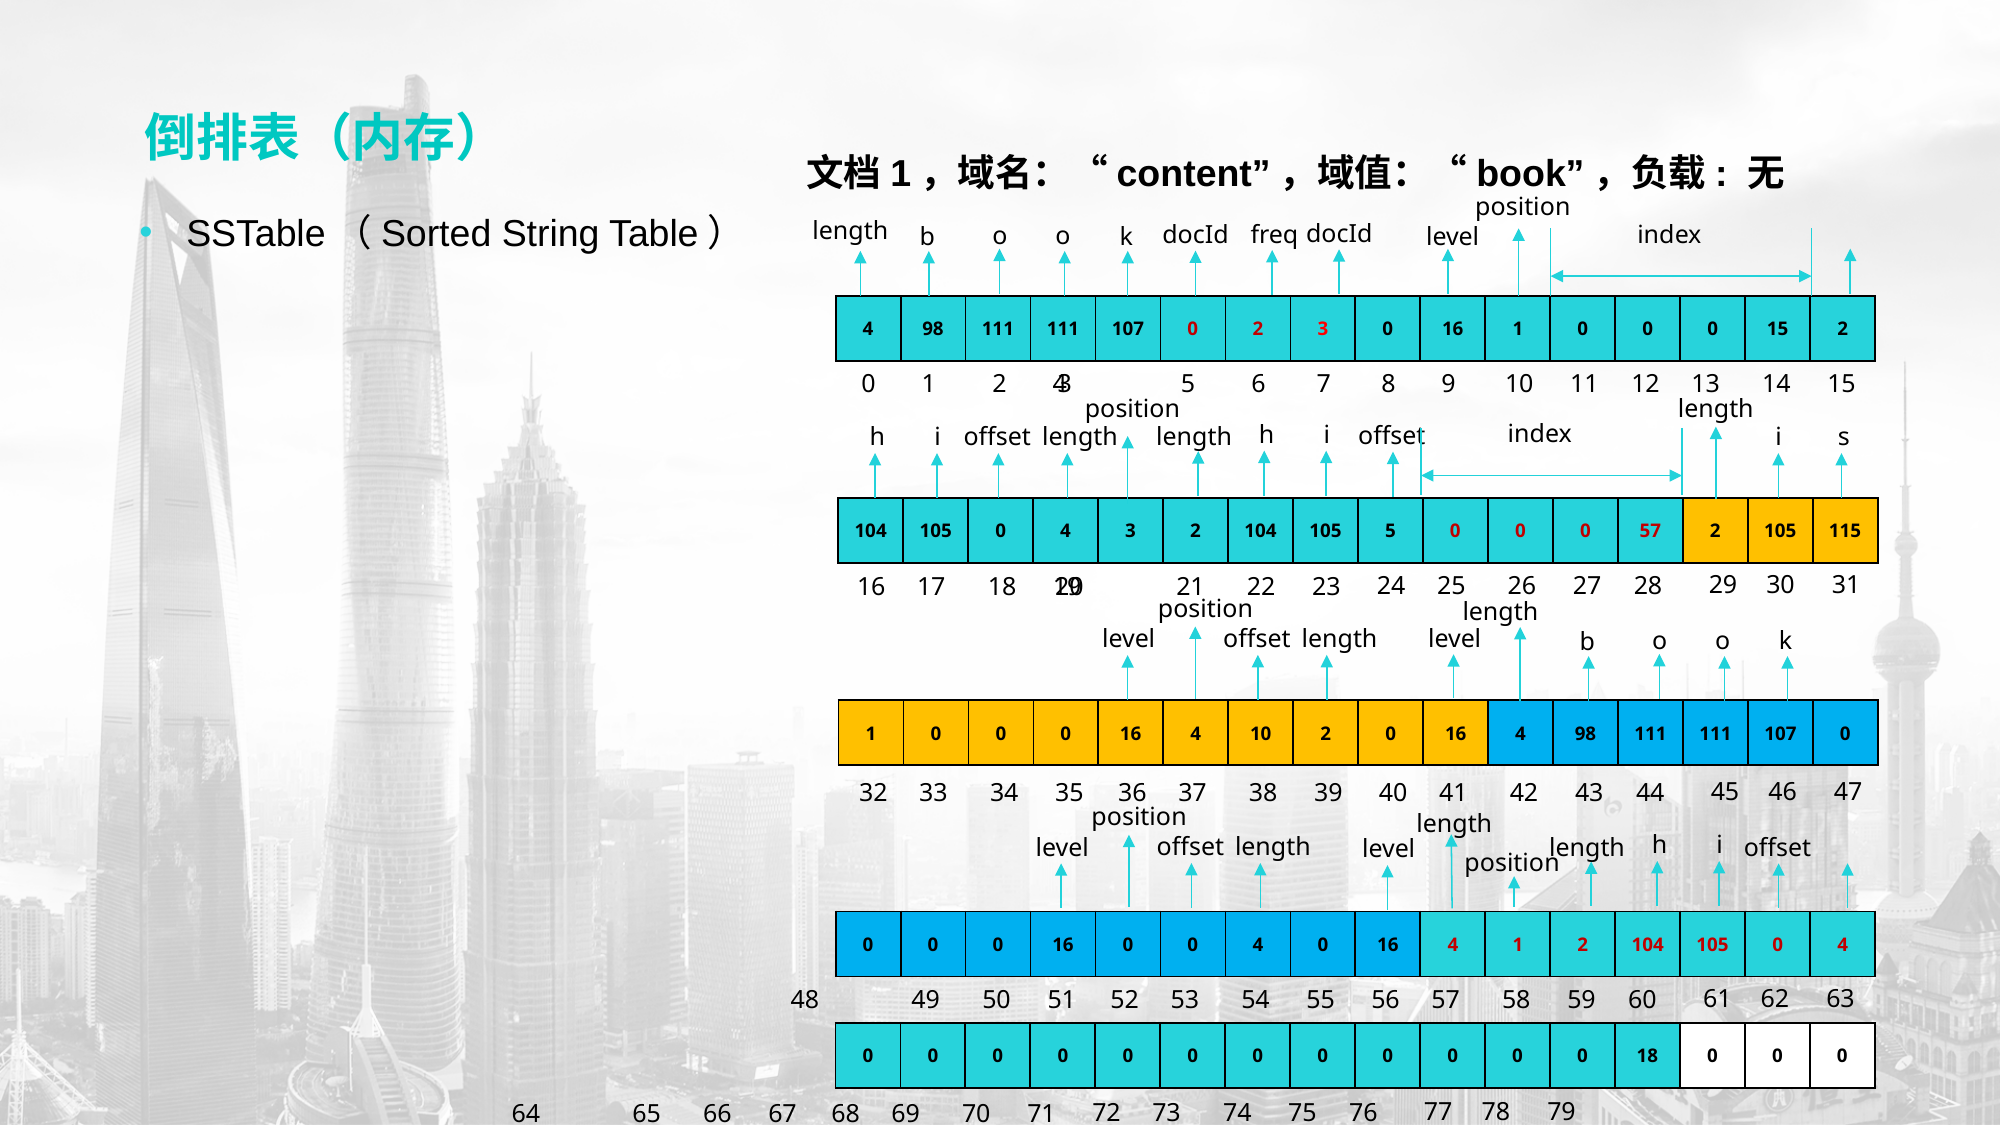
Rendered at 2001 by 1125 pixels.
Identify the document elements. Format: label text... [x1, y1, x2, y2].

table_header 2 [1811, 297, 1874, 360]
table_header 0 [969, 499, 1032, 562]
text_box 74 [1208, 1089, 1267, 1125]
text_box 78 [1466, 1088, 1525, 1125]
text_box 50 [967, 976, 1026, 1022]
text_box h [1637, 821, 1683, 866]
table_header 107 [1096, 297, 1160, 360]
text_box 43 [1560, 769, 1619, 814]
text_box 17 [902, 562, 961, 608]
text_box i [1701, 821, 1738, 866]
table_header 4 [1811, 912, 1874, 976]
text_box level [1020, 823, 1104, 869]
text_box length [1401, 799, 1508, 845]
table_header 0 [1746, 1024, 1809, 1087]
text_box 63 [1811, 975, 1870, 1020]
text_box h [1243, 411, 1290, 456]
table_header 5 [1359, 499, 1422, 562]
text_box 15 [1812, 360, 1871, 405]
text_box 31 [1817, 561, 1876, 607]
table_header 105 [1681, 912, 1744, 976]
text_box position [1076, 793, 1202, 839]
table_header 0 [1681, 297, 1744, 360]
text_box 66 [688, 1089, 747, 1125]
table_header 0 [836, 1024, 900, 1087]
text_box 53 [1155, 976, 1214, 1022]
table_header 2 [1551, 912, 1614, 976]
text_box 26 [1492, 562, 1552, 587]
text_box 62 [1745, 975, 1805, 1020]
table_header 1 [1486, 297, 1549, 360]
table_header 3 [1291, 297, 1354, 360]
table_header 16 [1424, 701, 1487, 764]
text_box length [1220, 823, 1327, 868]
table_header 4 [1421, 912, 1484, 976]
text_box 30 [1751, 561, 1810, 607]
text_box level [1087, 615, 1171, 661]
text_box 34 [975, 769, 1034, 815]
table_header 0 [1161, 1024, 1224, 1087]
text_box docId [1147, 211, 1245, 257]
table_header 111 [1619, 701, 1682, 764]
table_header 4 [837, 297, 900, 360]
text_box k [1104, 213, 1147, 259]
table_header 4 [1489, 701, 1552, 764]
text_box o [1700, 616, 1746, 662]
table_header 105 [1294, 499, 1357, 562]
text_box 48 [775, 976, 896, 1022]
text_box 24 [1361, 562, 1421, 607]
table_header 115 [1814, 499, 1877, 562]
table_header 0 [1554, 499, 1617, 562]
text_box 14 [1747, 360, 1806, 405]
text_box 69 [876, 1089, 935, 1125]
text_box 46 [1753, 768, 1812, 813]
text_box level [1411, 212, 1495, 258]
text_box 33 [904, 769, 963, 815]
table_header 16 [1421, 297, 1484, 360]
text_box 75 [1273, 1089, 1332, 1125]
text_box 68 [816, 1089, 875, 1125]
table_header 2 [1684, 499, 1747, 562]
table_header 0 [1291, 1024, 1354, 1087]
text_box length [1027, 413, 1134, 458]
text_box 47 [1819, 768, 1878, 813]
text_box 44 [1621, 769, 1680, 814]
text_box 71 [1012, 1089, 1071, 1125]
table_header 105 [1749, 499, 1812, 562]
text_box 55 [1291, 976, 1350, 1022]
text_box 41 [1424, 769, 1483, 799]
text_box 40 [1364, 769, 1423, 814]
text_box 70 [947, 1089, 1006, 1125]
text_box level [1347, 825, 1431, 870]
text_box offset [1729, 823, 1827, 869]
text_box 1 [906, 360, 951, 406]
table_header 2 [1226, 297, 1290, 360]
text_box 60 [1613, 976, 1672, 1021]
text_box index [1492, 410, 1587, 456]
table_header 4 [1226, 912, 1290, 976]
table_header 98 [1554, 701, 1617, 764]
text_box length [797, 206, 904, 252]
text_box SSTable（Sorted String Table） [131, 201, 753, 262]
text_box 25 [1422, 562, 1481, 607]
text_box 45 [1695, 768, 1753, 813]
text_box 39 [1299, 769, 1358, 815]
table_header 2 [1294, 701, 1357, 764]
table_header 0 [966, 912, 1030, 976]
text_box i [919, 413, 948, 458]
title 倒排表（内存） [136, 59, 1863, 212]
text_box 35 [1040, 769, 1099, 815]
table_header 0 [1161, 912, 1225, 976]
table_header 104 [1616, 912, 1679, 976]
text_box 13 [1676, 360, 1735, 385]
text_box o [1637, 616, 1683, 662]
text_box length [1447, 587, 1554, 633]
table_header 57 [1619, 499, 1682, 562]
text_box 52 [1095, 976, 1154, 1022]
text_box offset [948, 413, 1027, 458]
text_box 49 [896, 976, 955, 1022]
text_box position [1453, 839, 1575, 884]
table_header 0 [904, 701, 968, 764]
text_box 61 [1688, 975, 1745, 1020]
table_header 3 [1099, 499, 1162, 562]
table_header 0 [1424, 499, 1487, 562]
text_box 10 [1490, 360, 1549, 405]
table_header 0 [1814, 701, 1877, 764]
text_box 36 [1103, 769, 1162, 793]
text_box index [1622, 211, 1717, 256]
text_box 77 [1409, 1088, 1466, 1125]
text_box 51 [1032, 976, 1091, 1022]
text_box k [1764, 616, 1808, 662]
table_header 0 [1096, 912, 1160, 976]
text_box s [1823, 413, 1865, 458]
table_header 0 [1681, 1024, 1744, 1087]
table_header 0 [1489, 499, 1552, 562]
text_box length [1286, 615, 1393, 660]
text_box 28 [1618, 562, 1678, 607]
text_box length [1534, 823, 1641, 869]
table_header 0 [1359, 701, 1422, 764]
text_box 20 [0, 0, 2000, 1125]
table_header 0 [1096, 1024, 1159, 1087]
table_header 0 [1421, 1024, 1484, 1087]
text_box 57 [1416, 976, 1475, 1021]
table_header 0 [837, 912, 900, 976]
table_header 4 [1164, 701, 1227, 764]
table_header 0 [901, 1024, 964, 1087]
table_header 0 [1356, 1024, 1419, 1087]
text_box 12 [1616, 360, 1675, 405]
text_box 38 [1234, 769, 1293, 815]
text_box 56 [1356, 976, 1415, 1021]
text_box 23 [1297, 562, 1356, 608]
table_header 16 [1099, 701, 1162, 764]
table_header 0 [902, 912, 965, 976]
table_header 0 [1551, 1024, 1614, 1087]
text_box o [977, 211, 1023, 257]
table_header 0 [969, 701, 1033, 764]
text_box 6 [1236, 360, 1281, 406]
text_box position [1069, 385, 1196, 430]
text_box 54 [1226, 976, 1285, 1022]
text_box 7 [1301, 360, 1346, 406]
table_header 111 [966, 297, 1030, 360]
table_header 0 [1551, 297, 1614, 360]
text_box 11 [1555, 360, 1614, 405]
text_box 58 [1487, 976, 1546, 1021]
text_box 37 [1163, 769, 1222, 815]
text_box 16 [842, 562, 901, 608]
text_box 8 [1366, 360, 1411, 405]
text_box 5 [1165, 360, 1210, 406]
text_box 64 [496, 1089, 617, 1125]
table_header 104 [839, 499, 902, 562]
text_box i [1760, 413, 1797, 458]
text_box 4 [1037, 360, 1165, 406]
text_box i [1308, 411, 1345, 456]
text_box docId [1291, 210, 1388, 255]
table_header 0 [1486, 1024, 1549, 1087]
table_header 0 [1226, 1024, 1289, 1087]
text_box 2 [977, 360, 1022, 406]
text_box 32 [844, 769, 903, 815]
text_box position [1460, 183, 1586, 228]
table_header 111 [1684, 701, 1747, 764]
text_box b [1564, 617, 1610, 663]
text_box 4 [1210, 360, 1218, 406]
table_header 1 [1486, 912, 1549, 976]
text_box 76 [1334, 1089, 1393, 1125]
table_header 0 [1746, 912, 1809, 976]
table_header 18 [1616, 1024, 1679, 1087]
text_box 22 [1231, 562, 1291, 608]
text_box b [904, 212, 951, 258]
text_box offset [1208, 615, 1286, 660]
text_box 73 [1137, 1089, 1196, 1125]
text_box 9 [1426, 360, 1471, 405]
table_header 4 [1034, 499, 1097, 562]
text_box o [1040, 211, 1086, 257]
table_header 0 [1031, 1024, 1094, 1087]
table_header 0 [1161, 297, 1225, 360]
text_box 27 [1557, 562, 1617, 607]
table_header 105 [904, 499, 967, 562]
table_header 15 [1746, 297, 1809, 360]
table_header 98 [902, 297, 965, 360]
text_box offset [1141, 823, 1220, 868]
text_box 18 [972, 562, 1032, 608]
text_box 29 [1693, 561, 1751, 607]
text_box level [1413, 614, 1497, 660]
text_box 72 [1077, 1089, 1136, 1125]
text_box length [1663, 385, 1769, 430]
text_box 文档1，域名：“content”，域值：“book”，负载: 无 [791, 141, 1800, 201]
text_box position [1143, 585, 1269, 631]
text_box offset [1343, 411, 1441, 457]
table_header 0 [966, 1024, 1029, 1087]
table_header 107 [1749, 701, 1812, 764]
text_box 21 [1161, 562, 1220, 585]
text_box 67 [753, 1089, 812, 1125]
text_box length [1141, 413, 1248, 458]
table_header 111 [1031, 297, 1095, 360]
table_header 104 [1229, 499, 1292, 562]
table_header 0 [1616, 297, 1679, 360]
table_header 0 [1356, 297, 1419, 360]
text_box 0 [846, 360, 891, 406]
text_box 65 [617, 1089, 676, 1125]
table_header 0 [1811, 1024, 1874, 1087]
table_header 2 [1164, 499, 1227, 562]
text_box 79 [1532, 1088, 1591, 1125]
table_header 0 [1034, 701, 1097, 764]
text_box 59 [1552, 976, 1611, 1021]
table_header 16 [1356, 912, 1419, 976]
text_box freq [1235, 211, 1314, 256]
table_header 16 [1031, 912, 1095, 976]
table_header 1 [839, 701, 903, 764]
table_header 10 [1229, 701, 1292, 764]
text_box 42 [1494, 769, 1554, 814]
text_box h [854, 413, 901, 458]
table_header 0 [1291, 912, 1354, 976]
